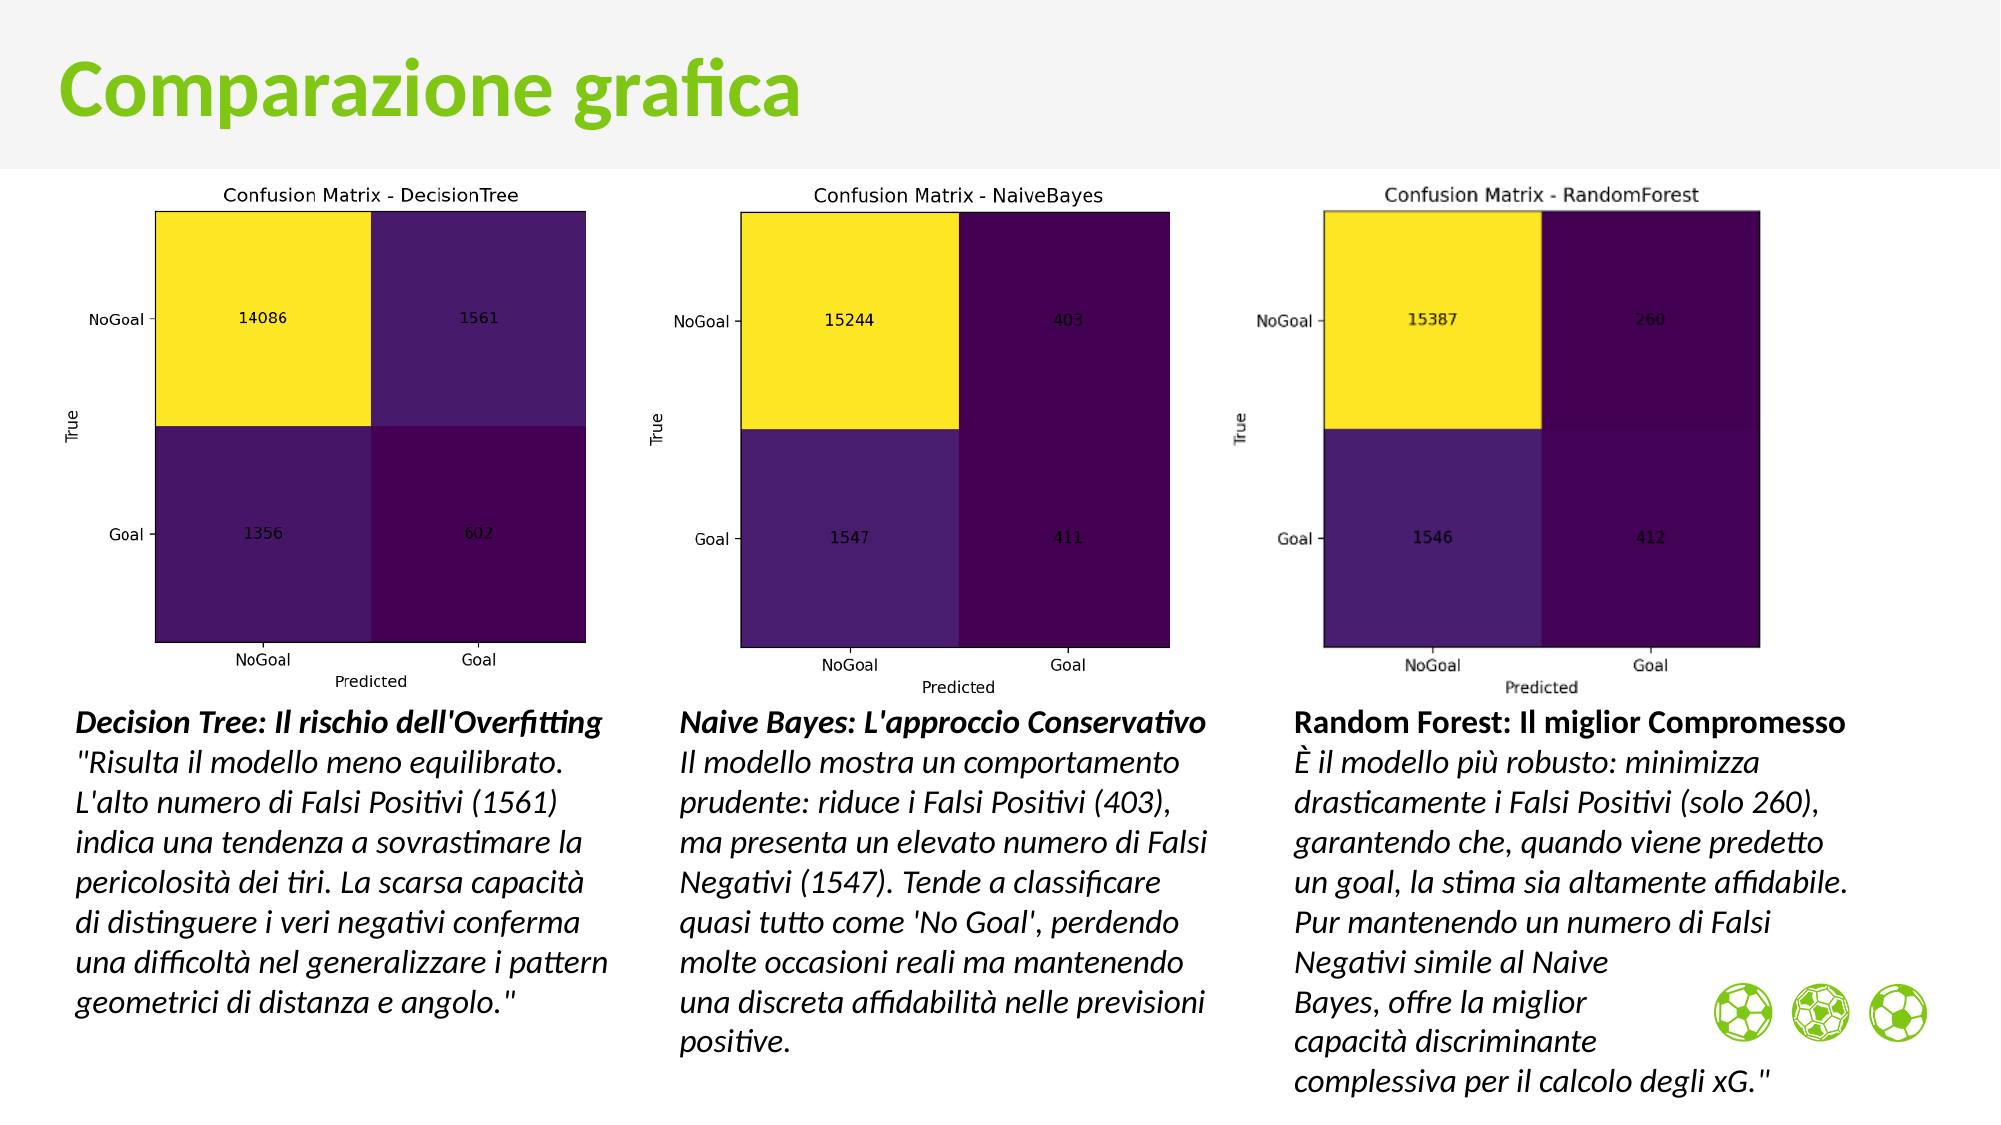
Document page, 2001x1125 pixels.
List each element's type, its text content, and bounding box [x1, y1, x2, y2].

text_box Decision Tree: Il rischio dell'Overfitting "Risulta il modello meno equilibrato. L'alto numero di Falsi Positivi (1561) indica una tendenza a sovrastimare la pericolosità dei tiri. La scarsa capacità di distinguere i veri negativi conferma una difficoltà nel generalizzare i pattern geometrici di distanza e angolo." [60, 716, 626, 1027]
text_box Naive Bayes: L'approccio Conservativo Il modello mostra un comportamento prudente: riduce i Falsi Positivi (403), ma presenta un elevato numero di Falsi Negativi (1547). Tende a classificare quasi tutto come 'No Goal', perdendo molte occasioni reali ma mantenendo una discreta affidabilità nelle previsioni positive. [664, 721, 1233, 1067]
text_box Random Forest: Il miglior Compromesso È il modello più robusto: minimizza drasticamente i Falsi Positivi (solo 260), garantendo che, quando viene predetto un goal, la stima sia altamente affidabile. Pur mantenendo un numero di Falsi Negativi simile al Naive Bayes, offre la miglior capacità discriminante complessiva per il calcolo degli xG." [1279, 722, 1885, 1107]
picture [0, 0, 2000, 1125]
title Comparazione grafica [43, 17, 1401, 149]
